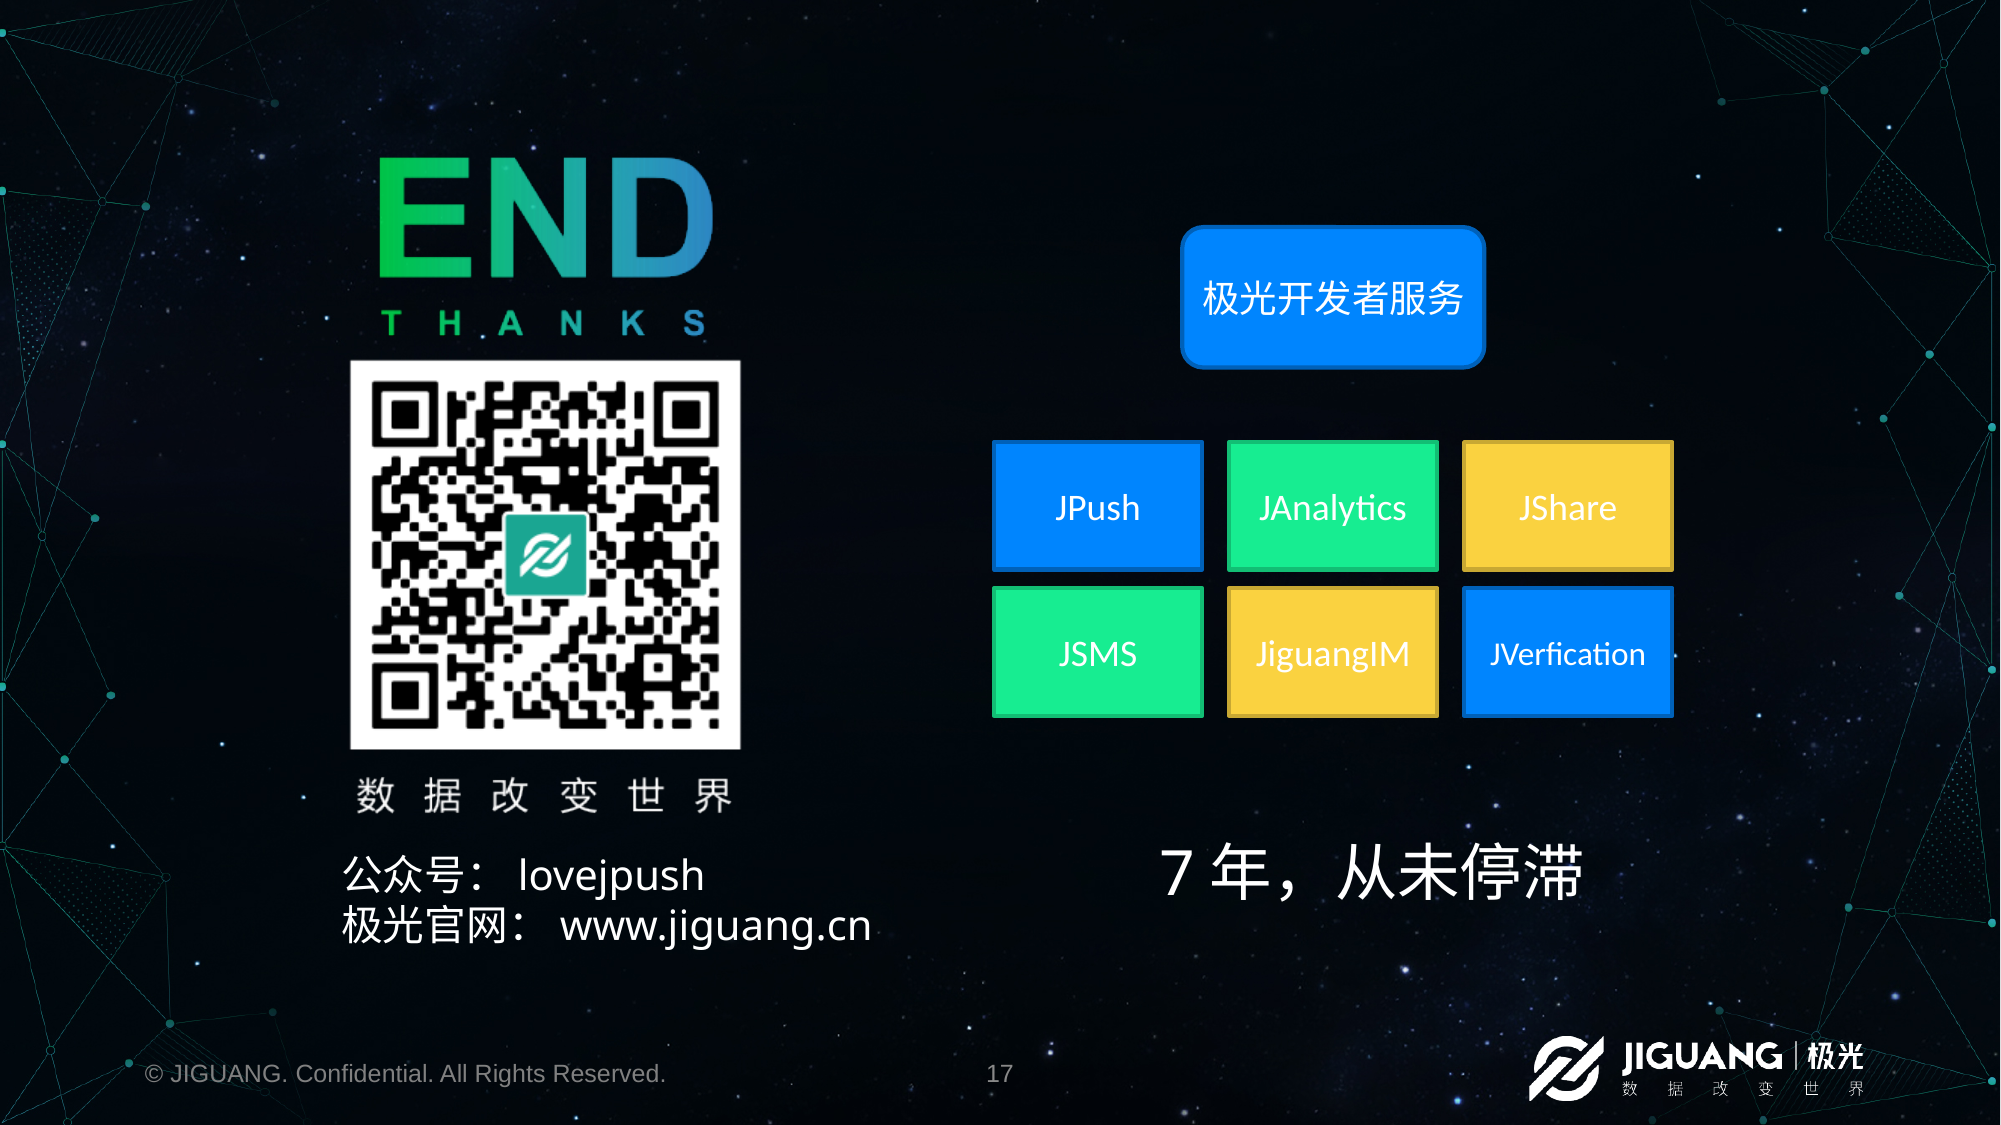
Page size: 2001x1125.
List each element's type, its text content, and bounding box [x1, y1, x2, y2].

text_box 公众号：lovejpush 极光官网：www.jiguang.cn [333, 841, 928, 957]
text_box JVerfication [1464, 588, 1673, 716]
text_box © JIGUANG. Confidential. All Rights Reserved. [137, 1050, 813, 1096]
text_box JShare [1464, 442, 1673, 570]
text_box JAnalytics [1229, 442, 1438, 570]
picture [0, 0, 2001, 1125]
text_box JSMS [994, 588, 1203, 716]
text_box 极光开发者服务 [1182, 227, 1485, 368]
text_box JiguangIM [1229, 588, 1438, 716]
slide_number 17 [977, 1050, 1023, 1095]
text_box JPush [994, 442, 1203, 570]
text_box 7年，从未停滞 [1151, 825, 1643, 916]
